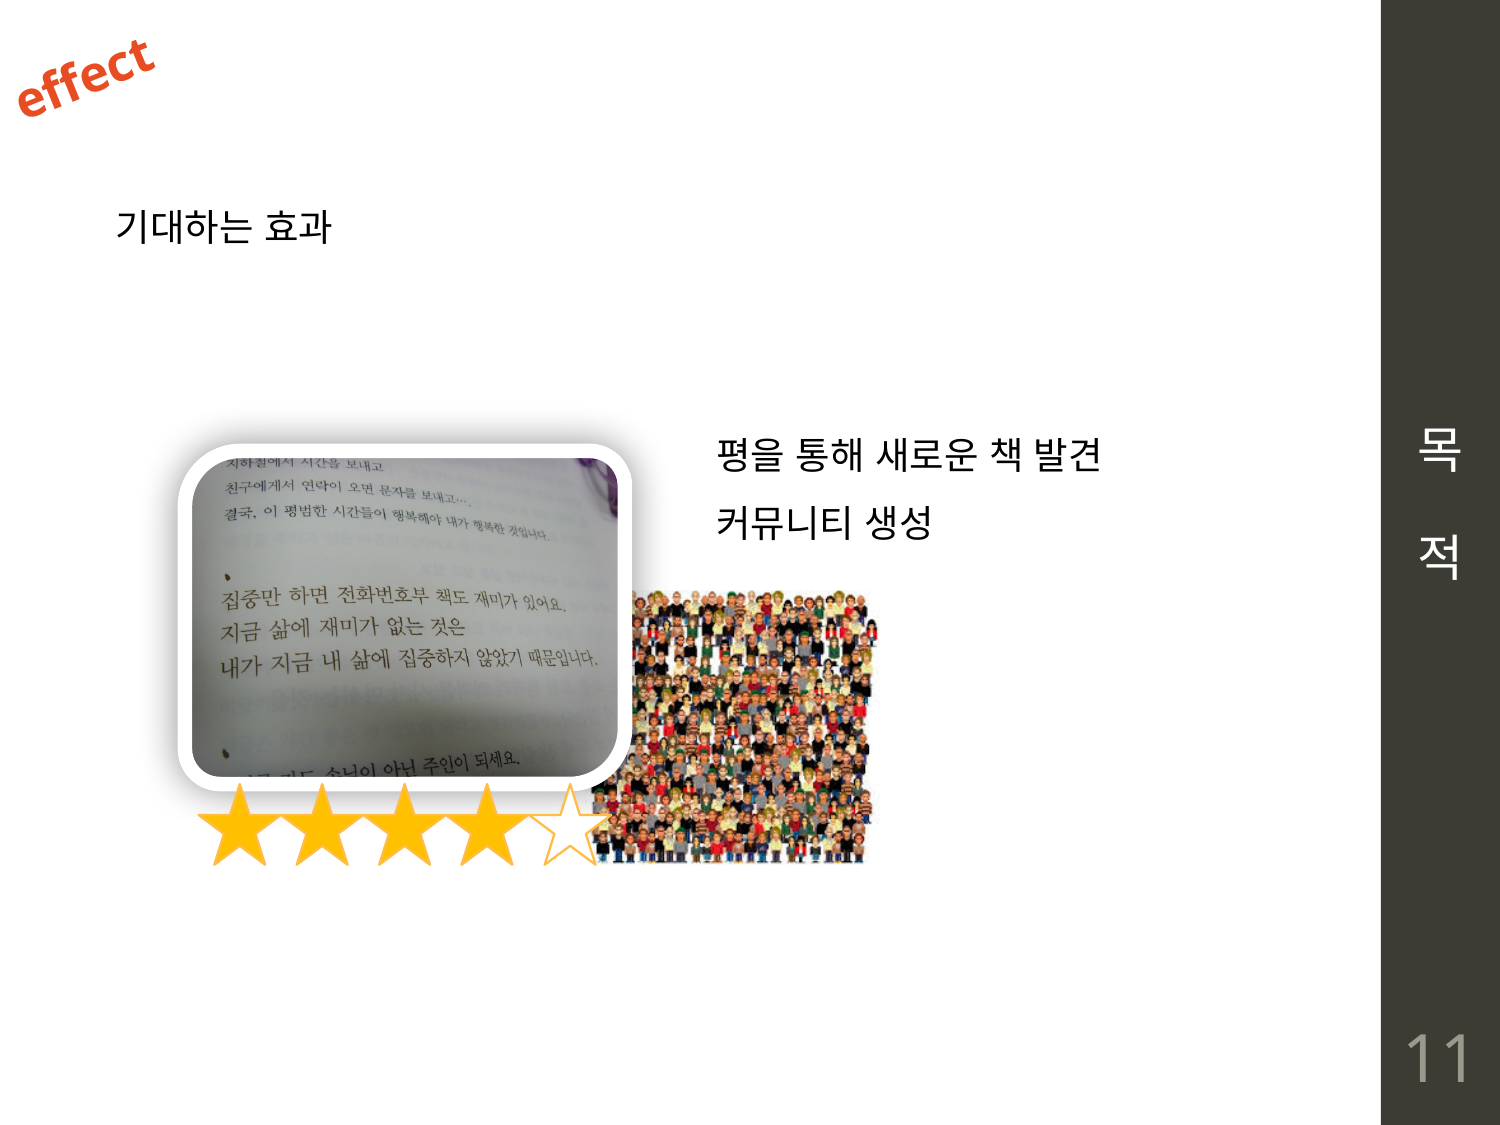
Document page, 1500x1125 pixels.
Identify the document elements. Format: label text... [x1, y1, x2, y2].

text_box 평을 통해 새로운 책 발견 커뮤니티 생성 [701, 402, 1119, 552]
slide_number 11 [1384, 1012, 1498, 1110]
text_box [184, 450, 882, 866]
text_box 기대하는 효과 [101, 196, 349, 256]
text_box effect [0, 8, 179, 144]
title 목 적 [1383, 0, 1499, 1013]
